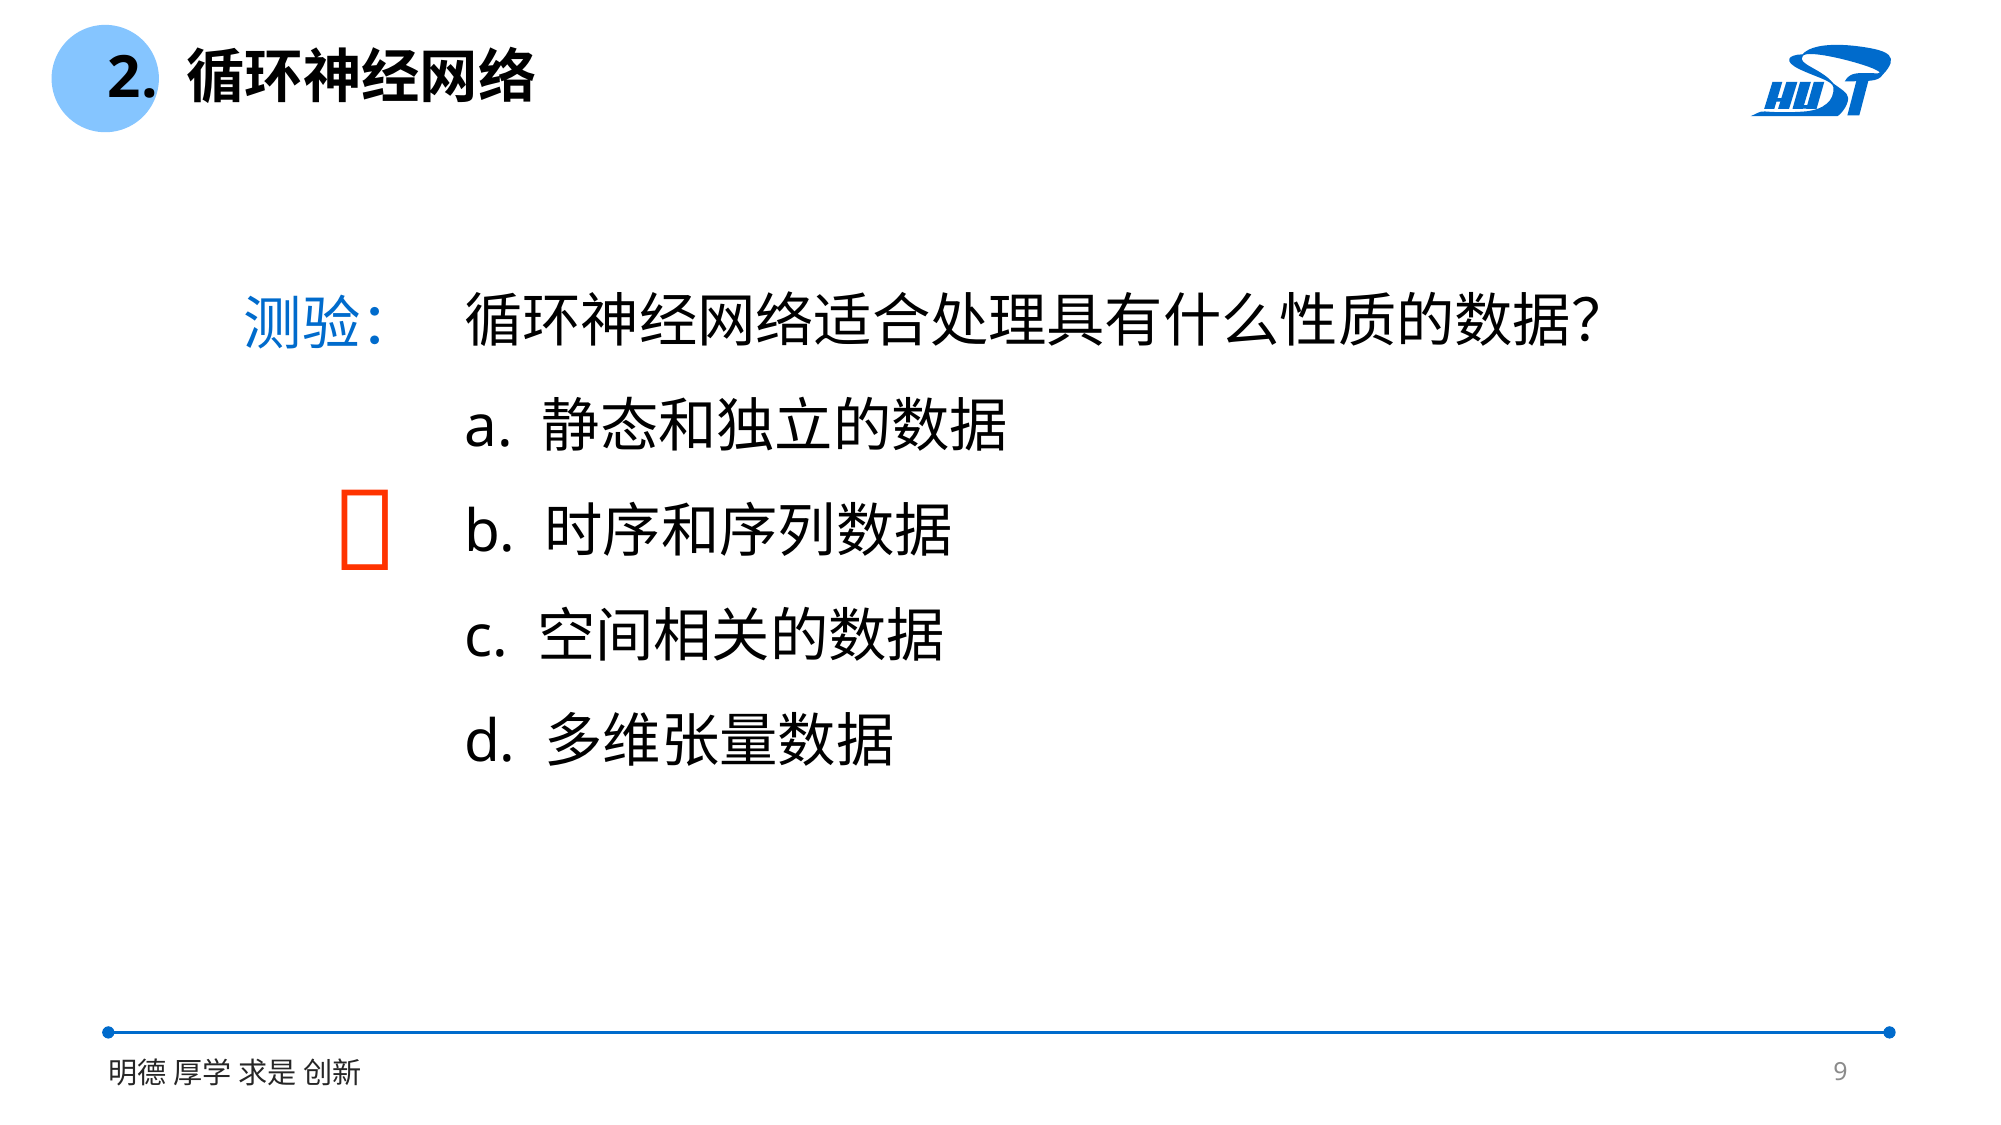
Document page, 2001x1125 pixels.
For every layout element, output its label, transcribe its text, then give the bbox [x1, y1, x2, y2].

text_box 测验： [154, 243, 510, 364]
text_box  [316, 450, 433, 601]
text_box 循环神经网络适合处理具有什么性质的数据？ a. 静态和独立的数据 b. 时序和序列数据 c. 空间相关的数据 d. 多维张量数据 [374, 240, 1861, 781]
list 2. 循环神经网络 [93, 43, 1496, 114]
slide_number 9 [1412, 1042, 1863, 1103]
